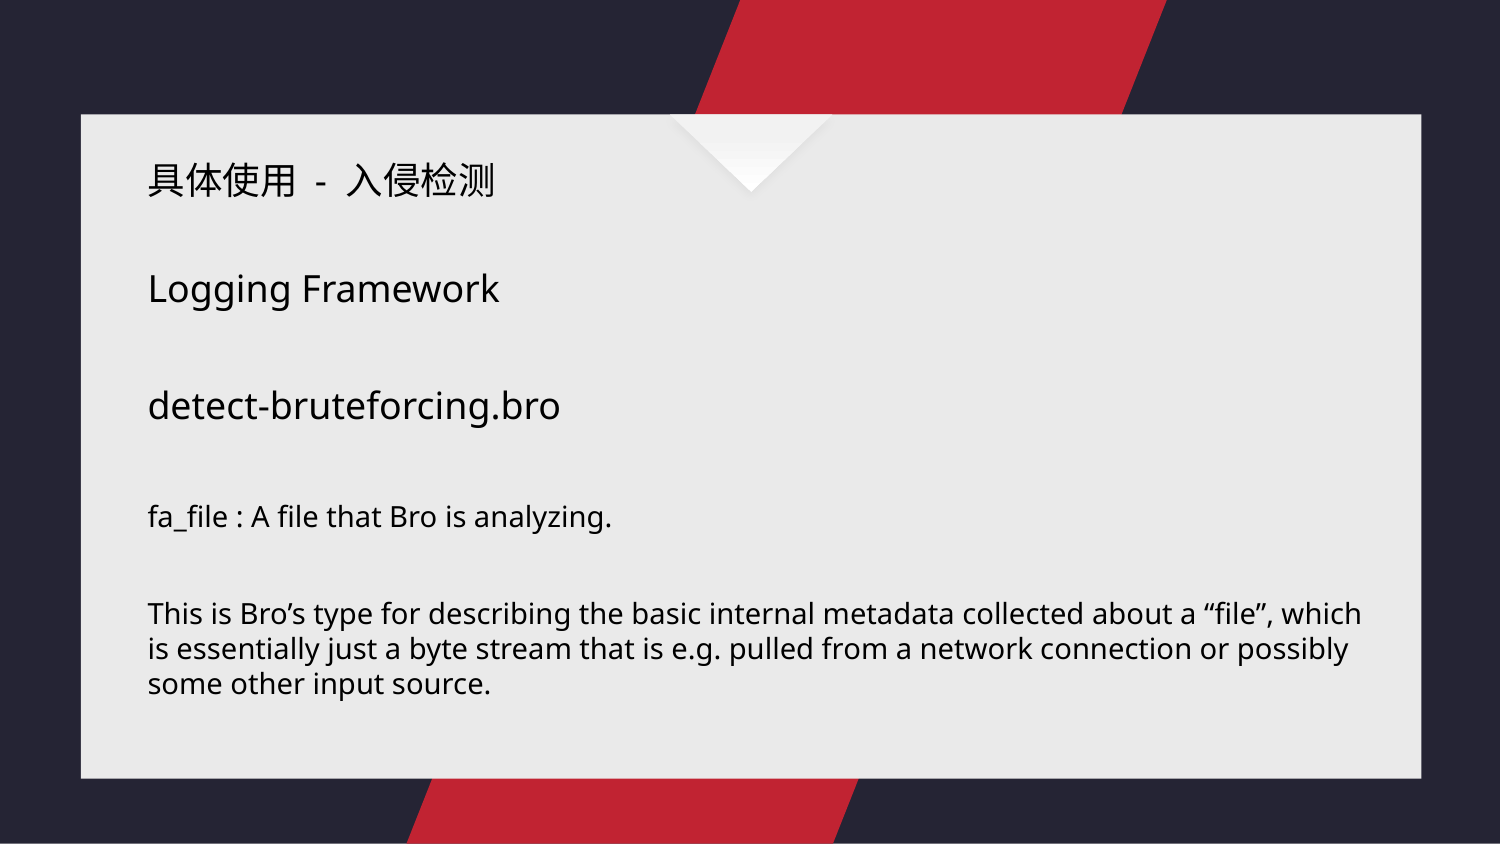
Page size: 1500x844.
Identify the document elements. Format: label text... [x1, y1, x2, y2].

text_box 具体使用 - 入侵检测 [132, 149, 1160, 209]
text_box Logging Framework detect-bruteforcing.bro fa_file : A file that Bro is analyzing. This is Bro’s type for describing the basic internal metadata collected about a “file”, which is essentially just a byte stream that is e.g. pulled from a network connection or possibly some other input source. [132, 258, 1382, 708]
